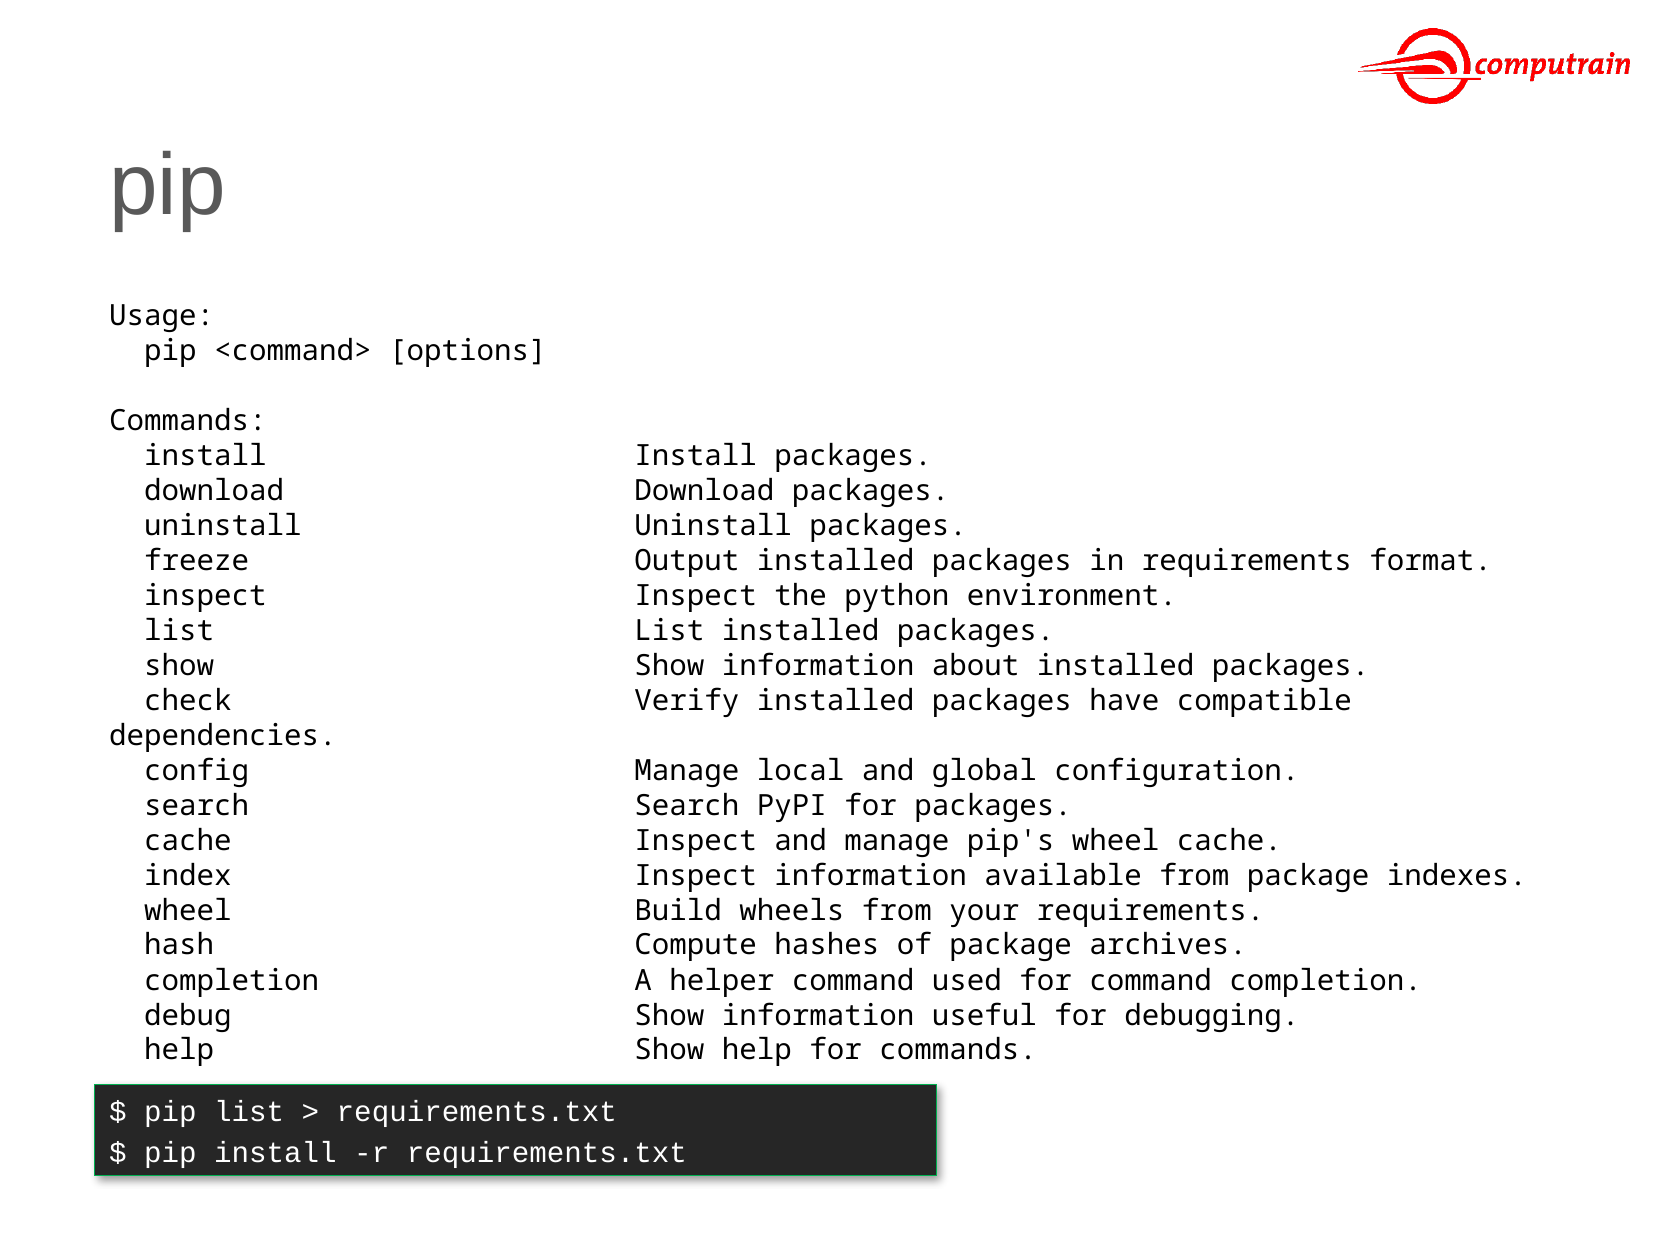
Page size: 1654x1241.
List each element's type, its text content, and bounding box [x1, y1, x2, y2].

text_box Usage: pip <command> [options] Commands: install Install packages. download Download packages. uninstall Uninstall packages. freeze Output installed packages in requirements format. inspect Inspect the python environment. list List installed packages. show Show information about installed packages. check Verify installed packages have compatible dependencies. config Manage local and global configuration. search Search PyPI for packages. cache Inspect and manage pip's wheel cache. index Inspect information available from package indexes. wheel Build wheels from your requirements. hash Compute hashes of package archives. completion A helper command used for command completion. debug Show information useful for debugging. help Show help for commands. [94, 289, 1554, 1074]
title pip [94, 66, 1560, 306]
picture [1358, 28, 1630, 104]
text_box $ pip list > requirements.txt $ pip install -r requirements.txt [94, 1084, 937, 1176]
